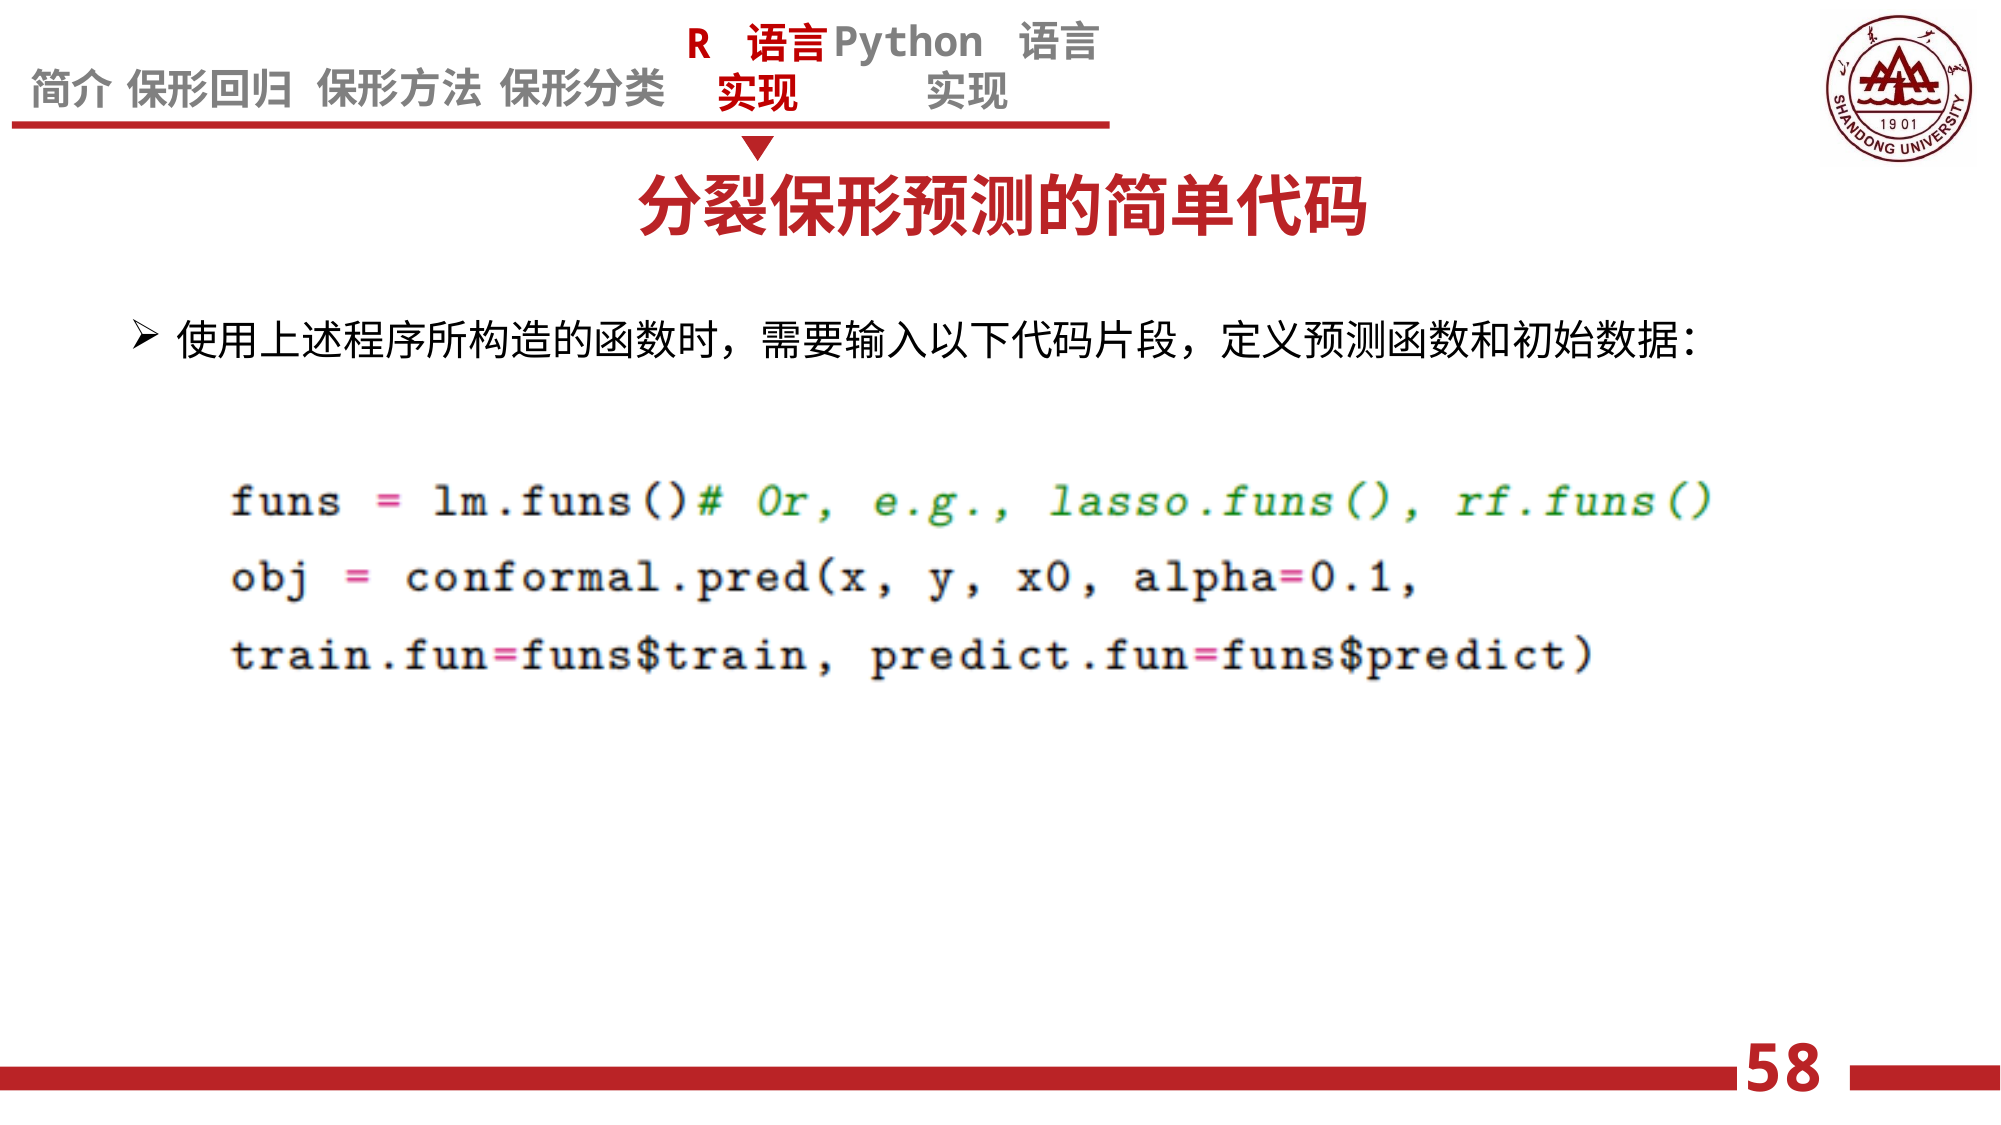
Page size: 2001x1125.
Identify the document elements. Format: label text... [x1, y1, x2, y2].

text_box 分裂保形预测的简单代码 [559, 156, 1386, 251]
picture [220, 456, 1744, 689]
text_box 使用上述程序所构造的函数时，需要输入以下代码片段，定义预测函数和初始数据： [114, 306, 1744, 372]
picture [1820, 9, 1977, 167]
